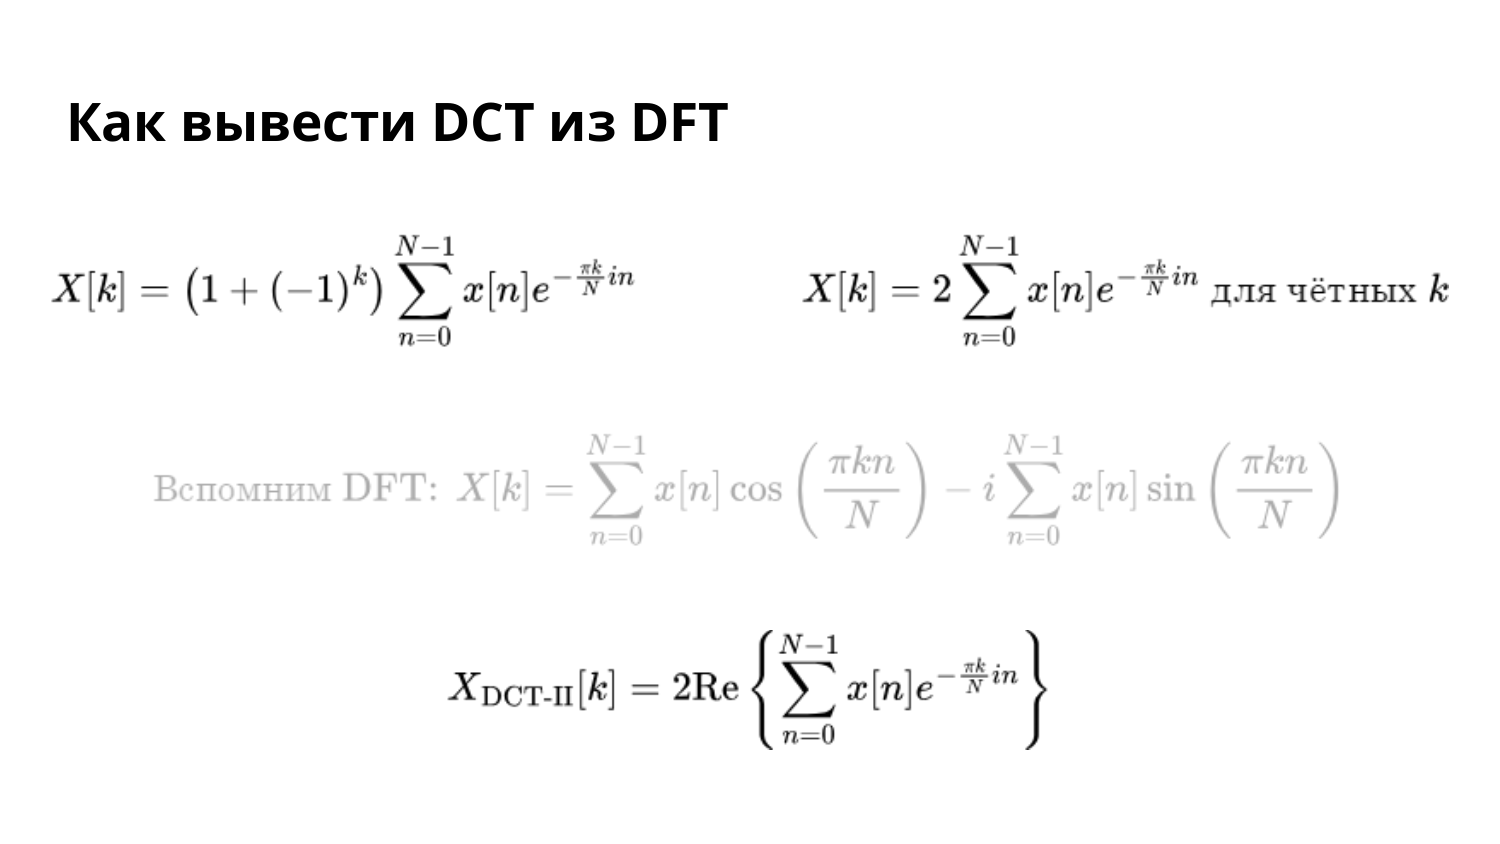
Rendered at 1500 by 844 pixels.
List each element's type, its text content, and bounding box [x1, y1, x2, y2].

picture [50, 231, 637, 352]
picture [801, 231, 1450, 352]
picture [153, 431, 1347, 551]
picture [446, 630, 1054, 750]
title Как вывести DCT из DFT [51, 72, 1449, 167]
